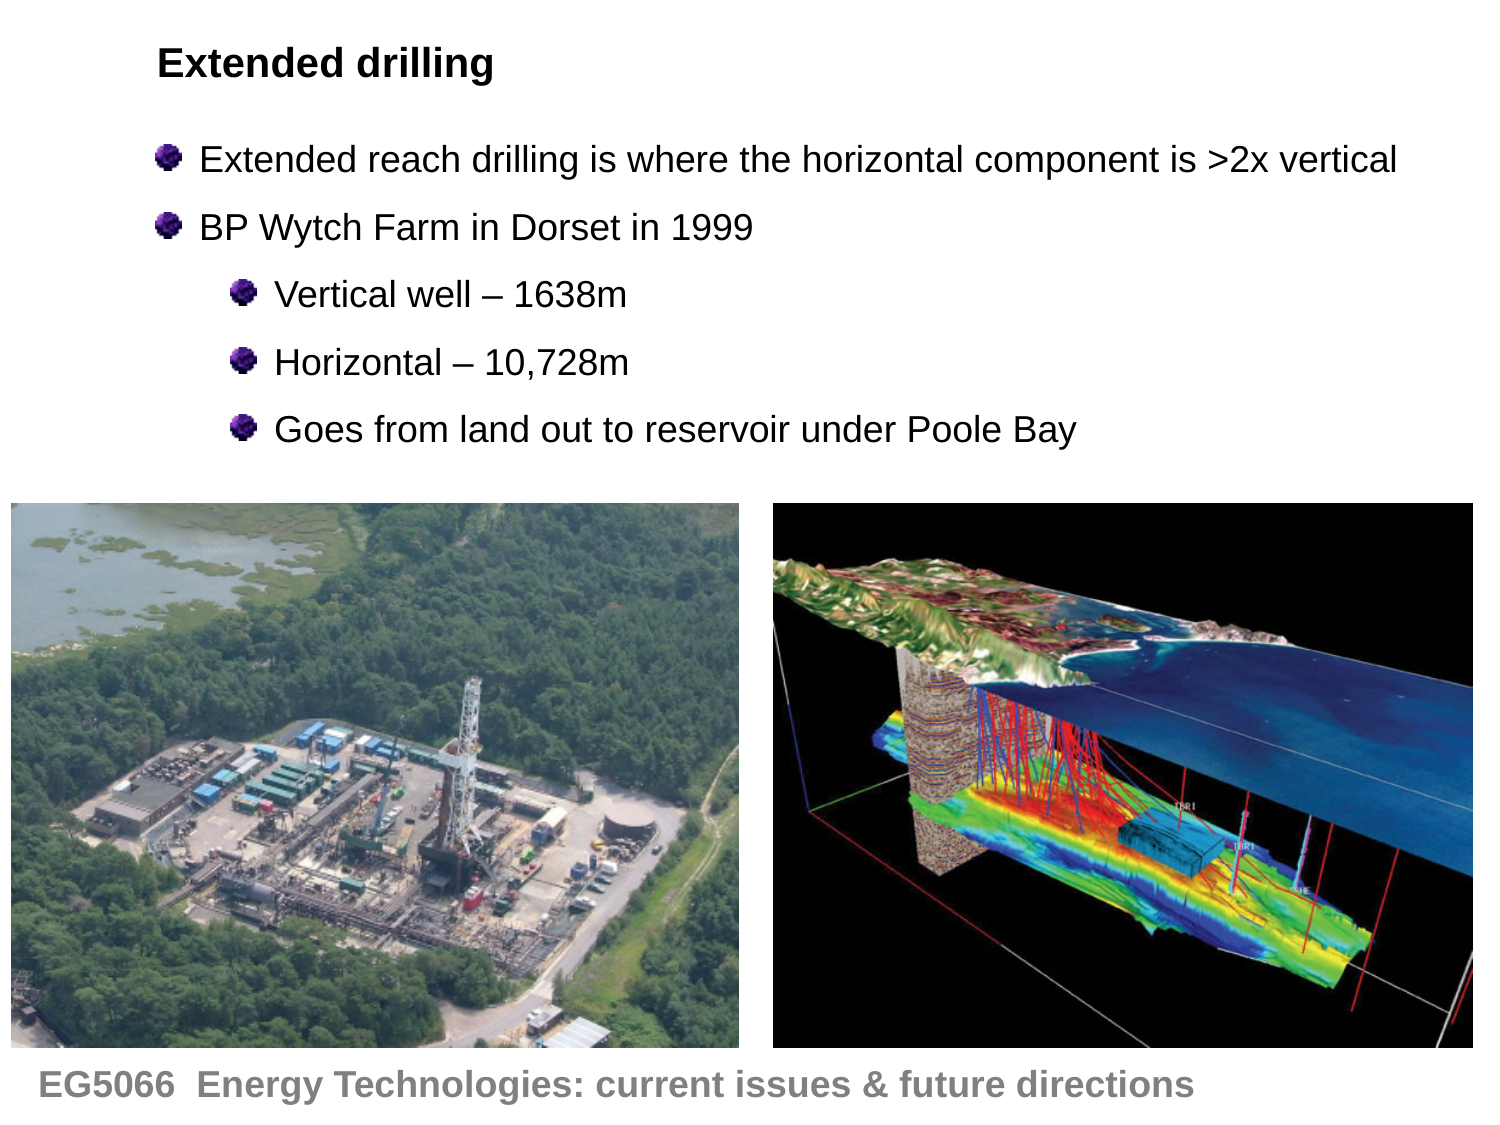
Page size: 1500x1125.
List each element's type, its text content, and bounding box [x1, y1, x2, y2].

picture [11, 503, 739, 1048]
picture [773, 503, 1473, 1048]
text_box EG5066 Energy Technologies: current issues & future directions [23, 1052, 1313, 1113]
picture [230, 347, 257, 374]
picture [155, 144, 182, 171]
text_box Extended reach drilling is where the horizontal component is >2x vertical BP Wytch Farm in Dorset in 1999 Vertical well – 1638m Horizontal – 10,728m Goes from land out to reservoir under Poole Bay [140, 105, 1465, 458]
picture [155, 212, 182, 239]
text_box Extended drilling [142, 28, 511, 93]
picture [230, 414, 257, 441]
picture [230, 279, 257, 306]
